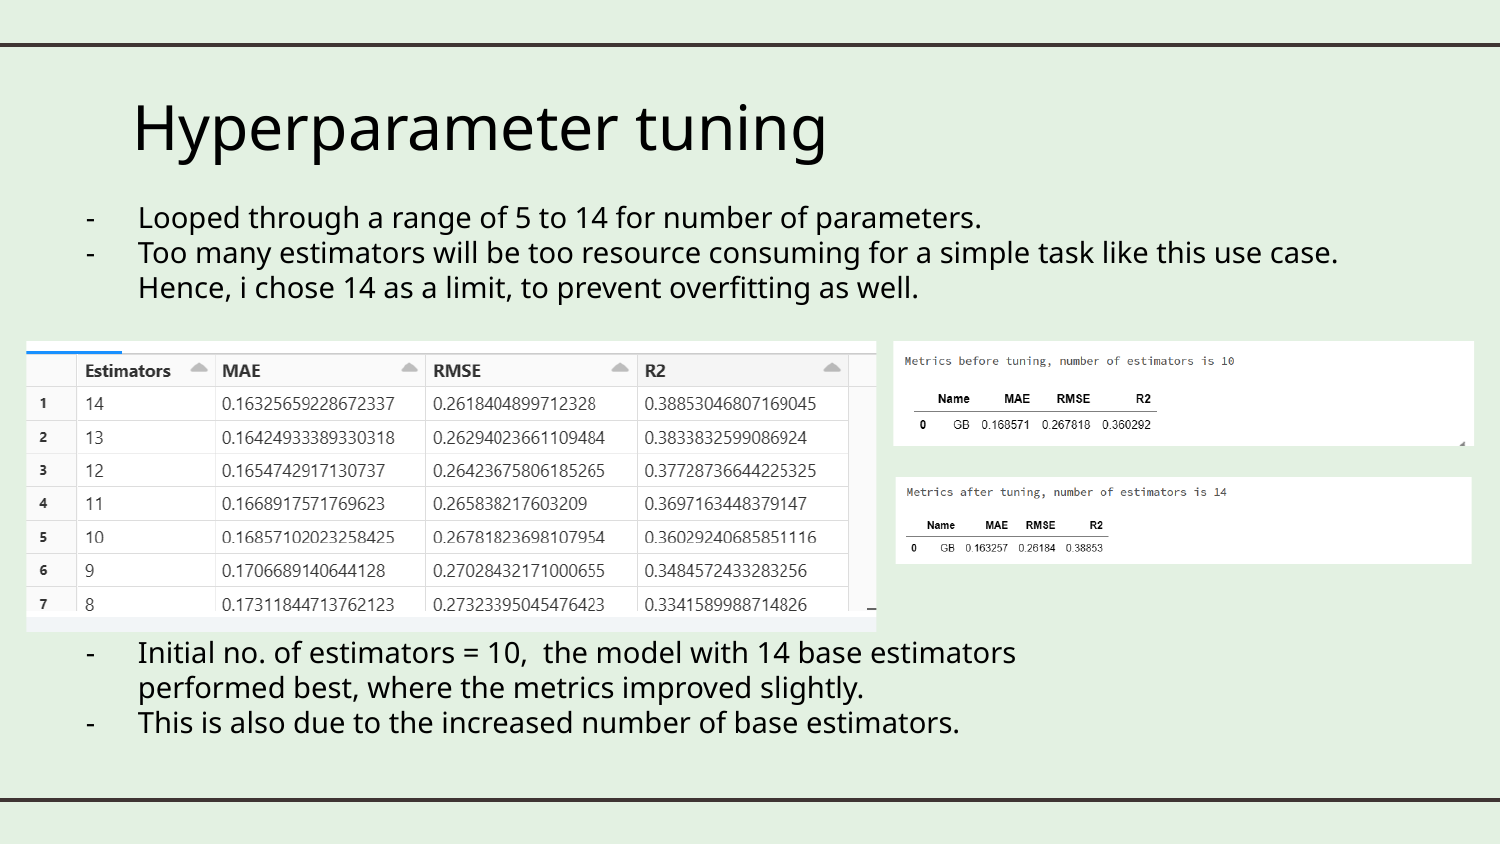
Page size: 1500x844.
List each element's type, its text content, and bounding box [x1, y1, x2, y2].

text_box Initial no. of estimators = 10, the model with 14 base estimators performed best, where the metrics improved slightly. This is also due to the increased number of base estimators. [47, 619, 1099, 715]
picture [893, 341, 1475, 446]
picture [895, 477, 1472, 564]
text_box Looped through a range of 5 to 14 for number of parameters. Too many estimators will be too resource consuming for a simple task like this use case. Hence, i chose 14 as a limit, to prevent overfitting as well. [47, 184, 1402, 334]
title Hyperparameter tuning [116, 72, 1383, 167]
picture [25, 341, 877, 633]
